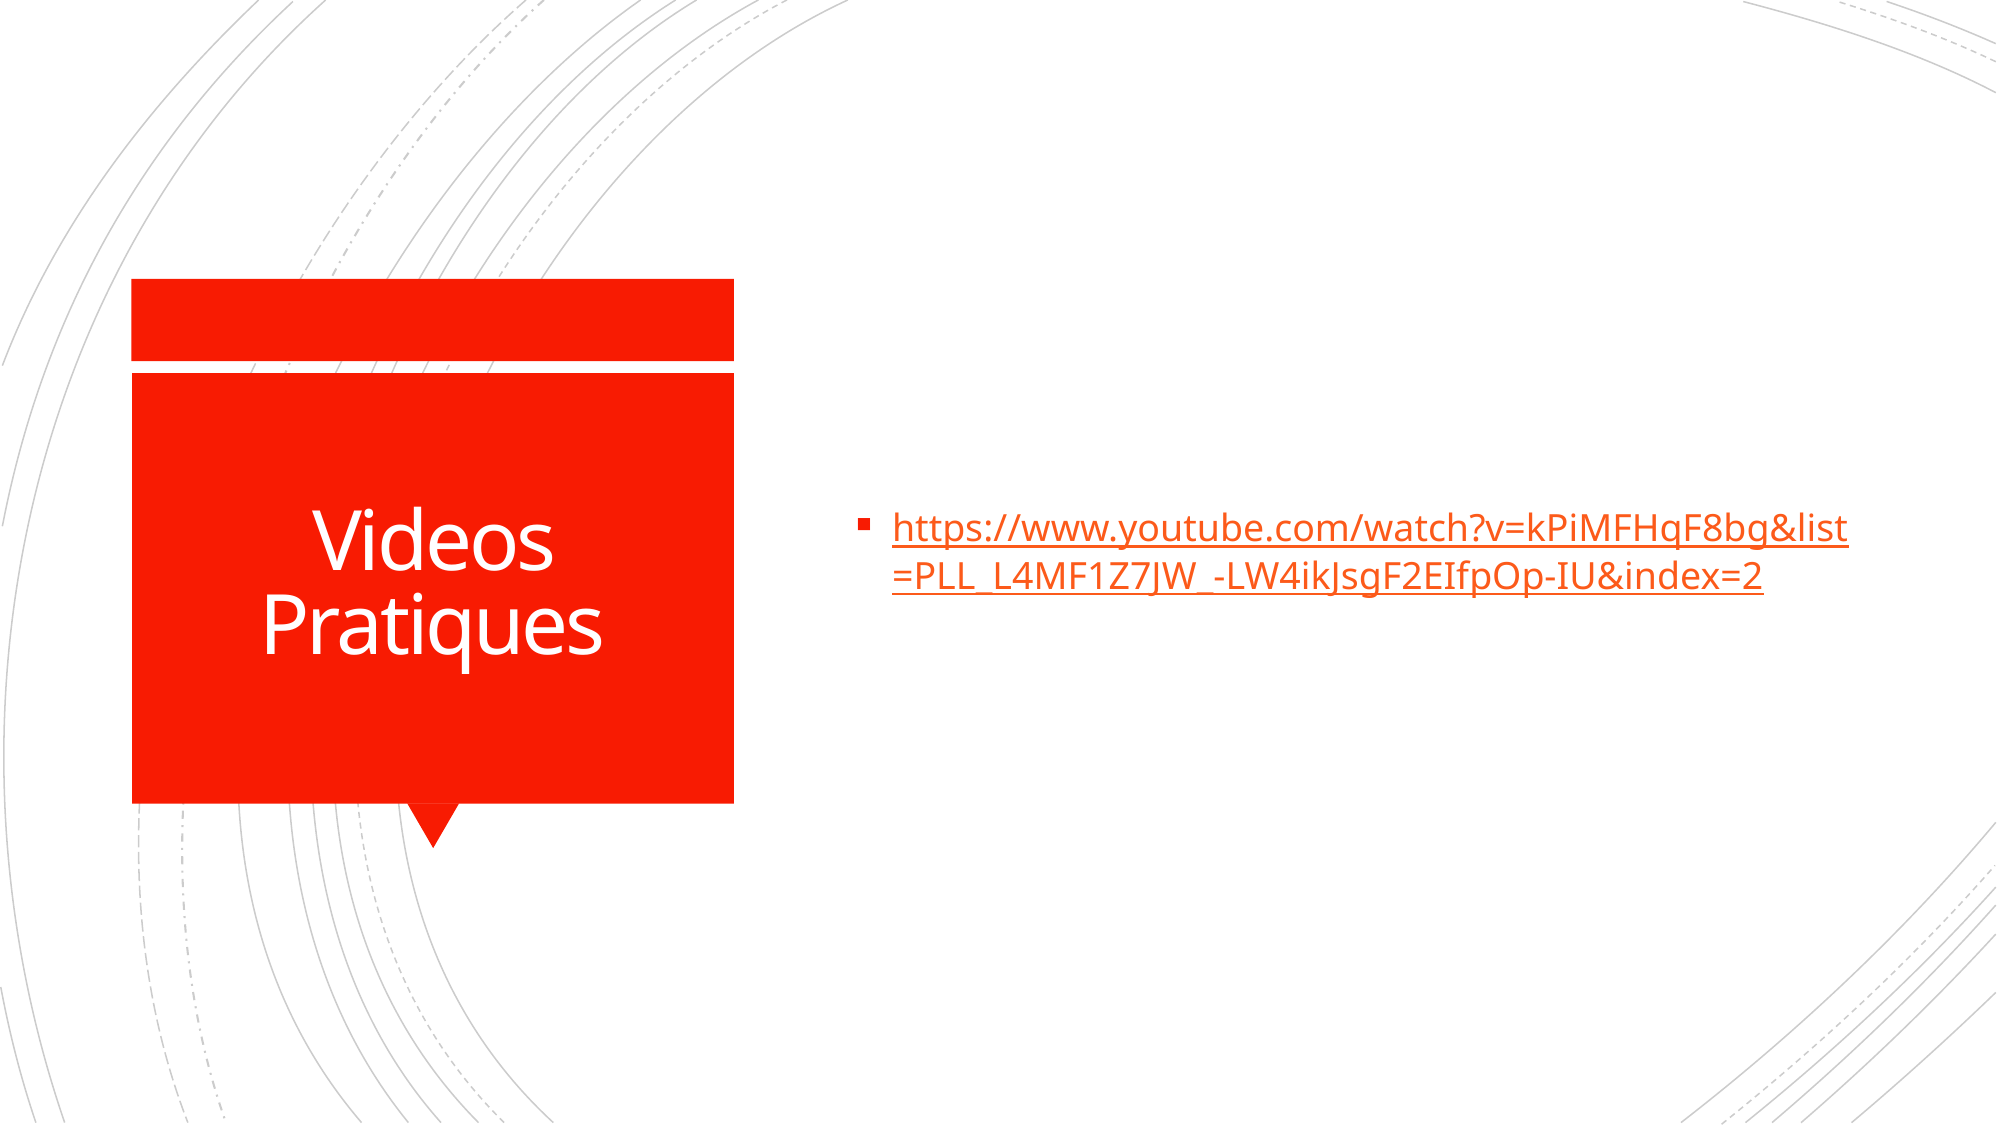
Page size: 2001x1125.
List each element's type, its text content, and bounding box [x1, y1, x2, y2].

title Videos Pratiques [145, 385, 720, 789]
list https://www.youtube.com/watch?v=kPiMFHqF8bg&list=PLL_L4MF1Z7JW_-LW4ikJsgF2EIfpOp-IU&index=2 [839, 131, 1871, 993]
